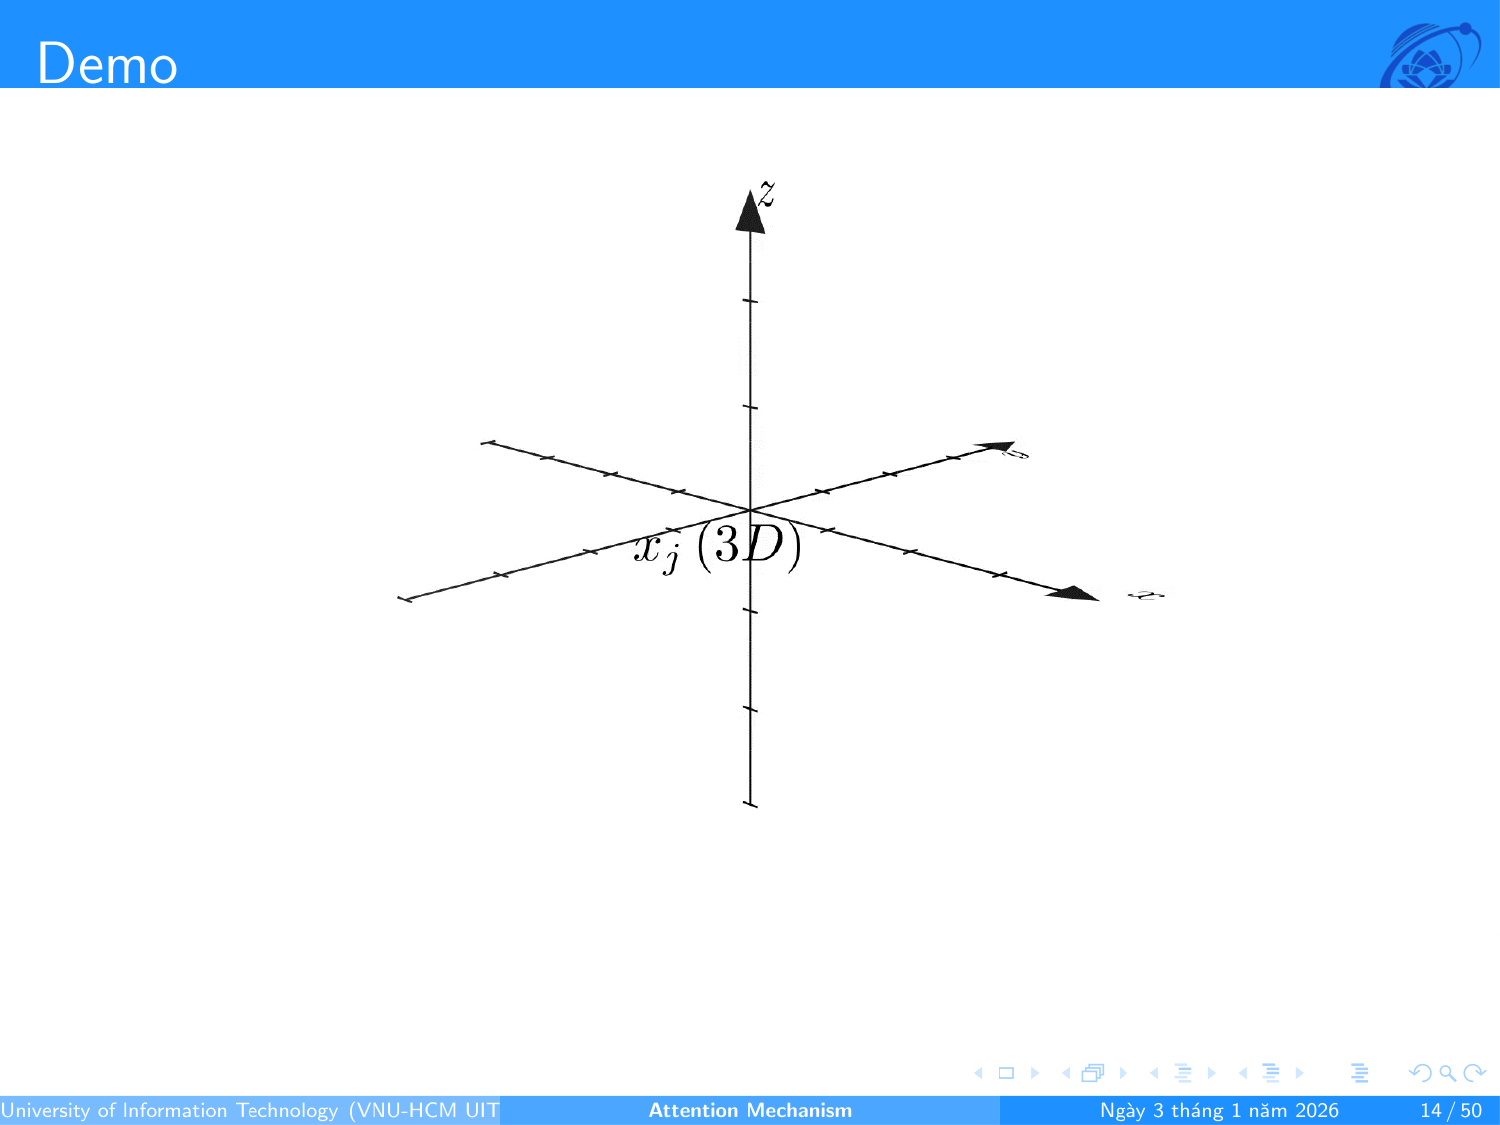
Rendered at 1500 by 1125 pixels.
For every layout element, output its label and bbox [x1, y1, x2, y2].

text_box [0, 87, 1500, 933]
picture [0, 933, 1500, 1125]
picture [0, 0, 1500, 87]
